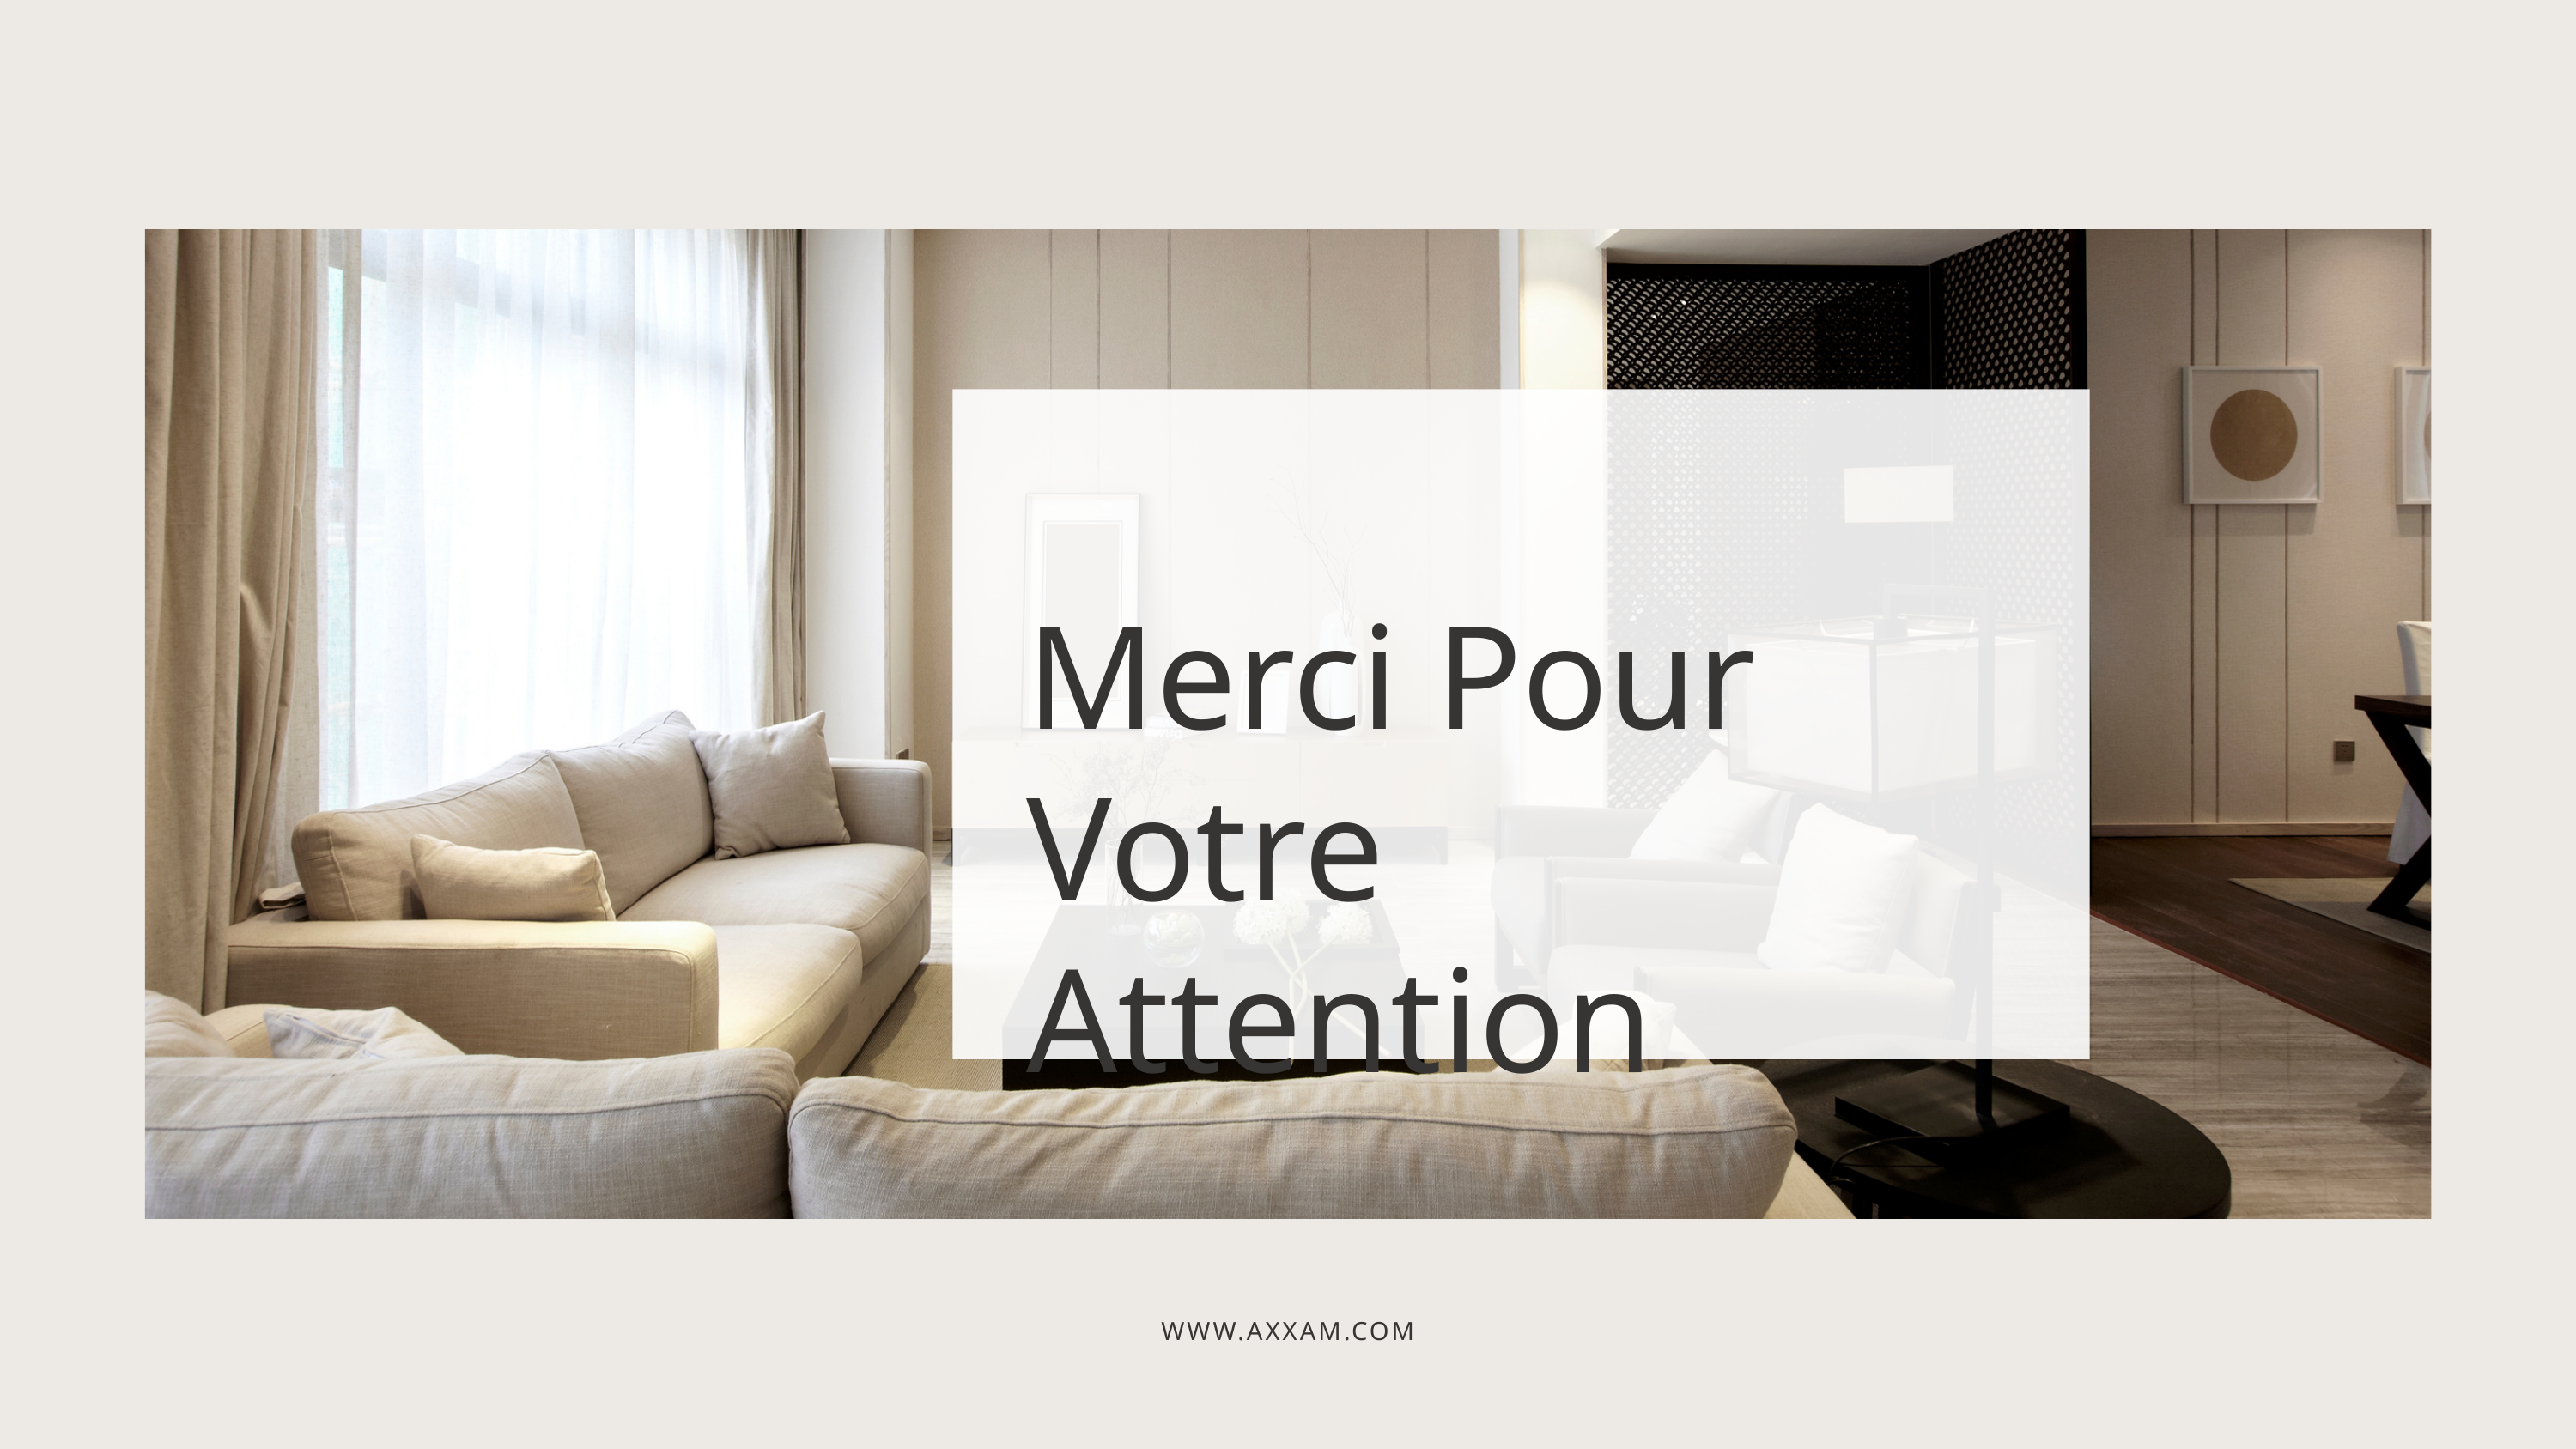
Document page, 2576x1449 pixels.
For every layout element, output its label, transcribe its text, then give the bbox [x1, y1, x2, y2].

text_box WWW.AXXAM.COM [954, 1310, 1622, 1345]
text_box Merci Pour Votre Attention [1026, 585, 1857, 1101]
text_box [952, 389, 2090, 1059]
text_box [144, 229, 2432, 1219]
